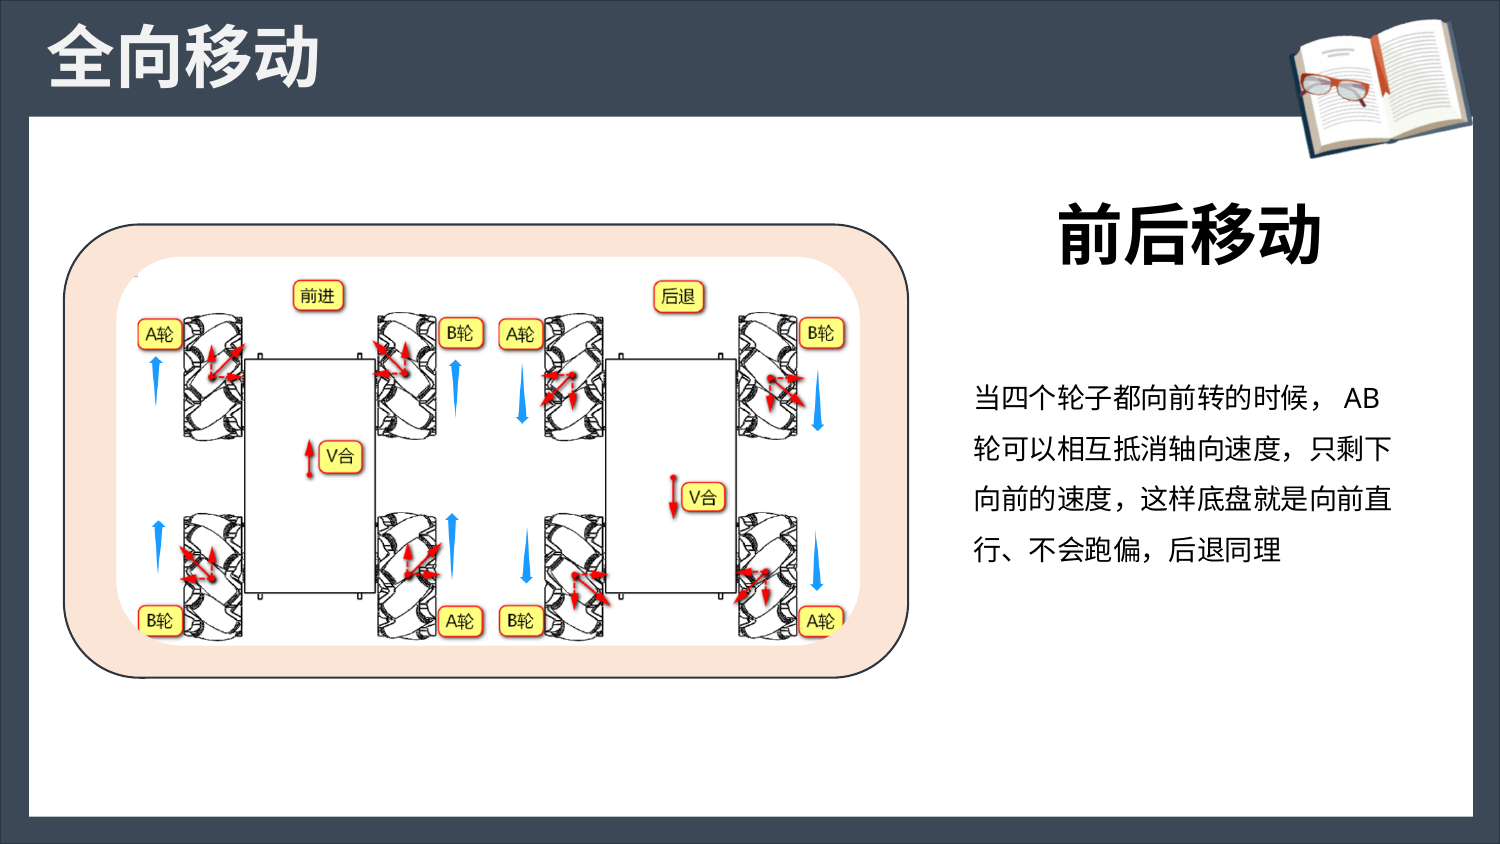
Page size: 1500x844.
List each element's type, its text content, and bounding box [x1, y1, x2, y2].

text_box 前后移动 [1041, 185, 1500, 280]
text_box [62, 223, 910, 679]
picture [116, 256, 861, 646]
picture [1259, 0, 1500, 185]
title 全向移动 [31, 4, 1326, 117]
text_box 当四个轮子都向前转的时候，AB轮可以相互抵消轴向速度，只剩下向前的速度，这样底盘就是向前直行、不会跑偏，后退同理 [958, 356, 1423, 574]
